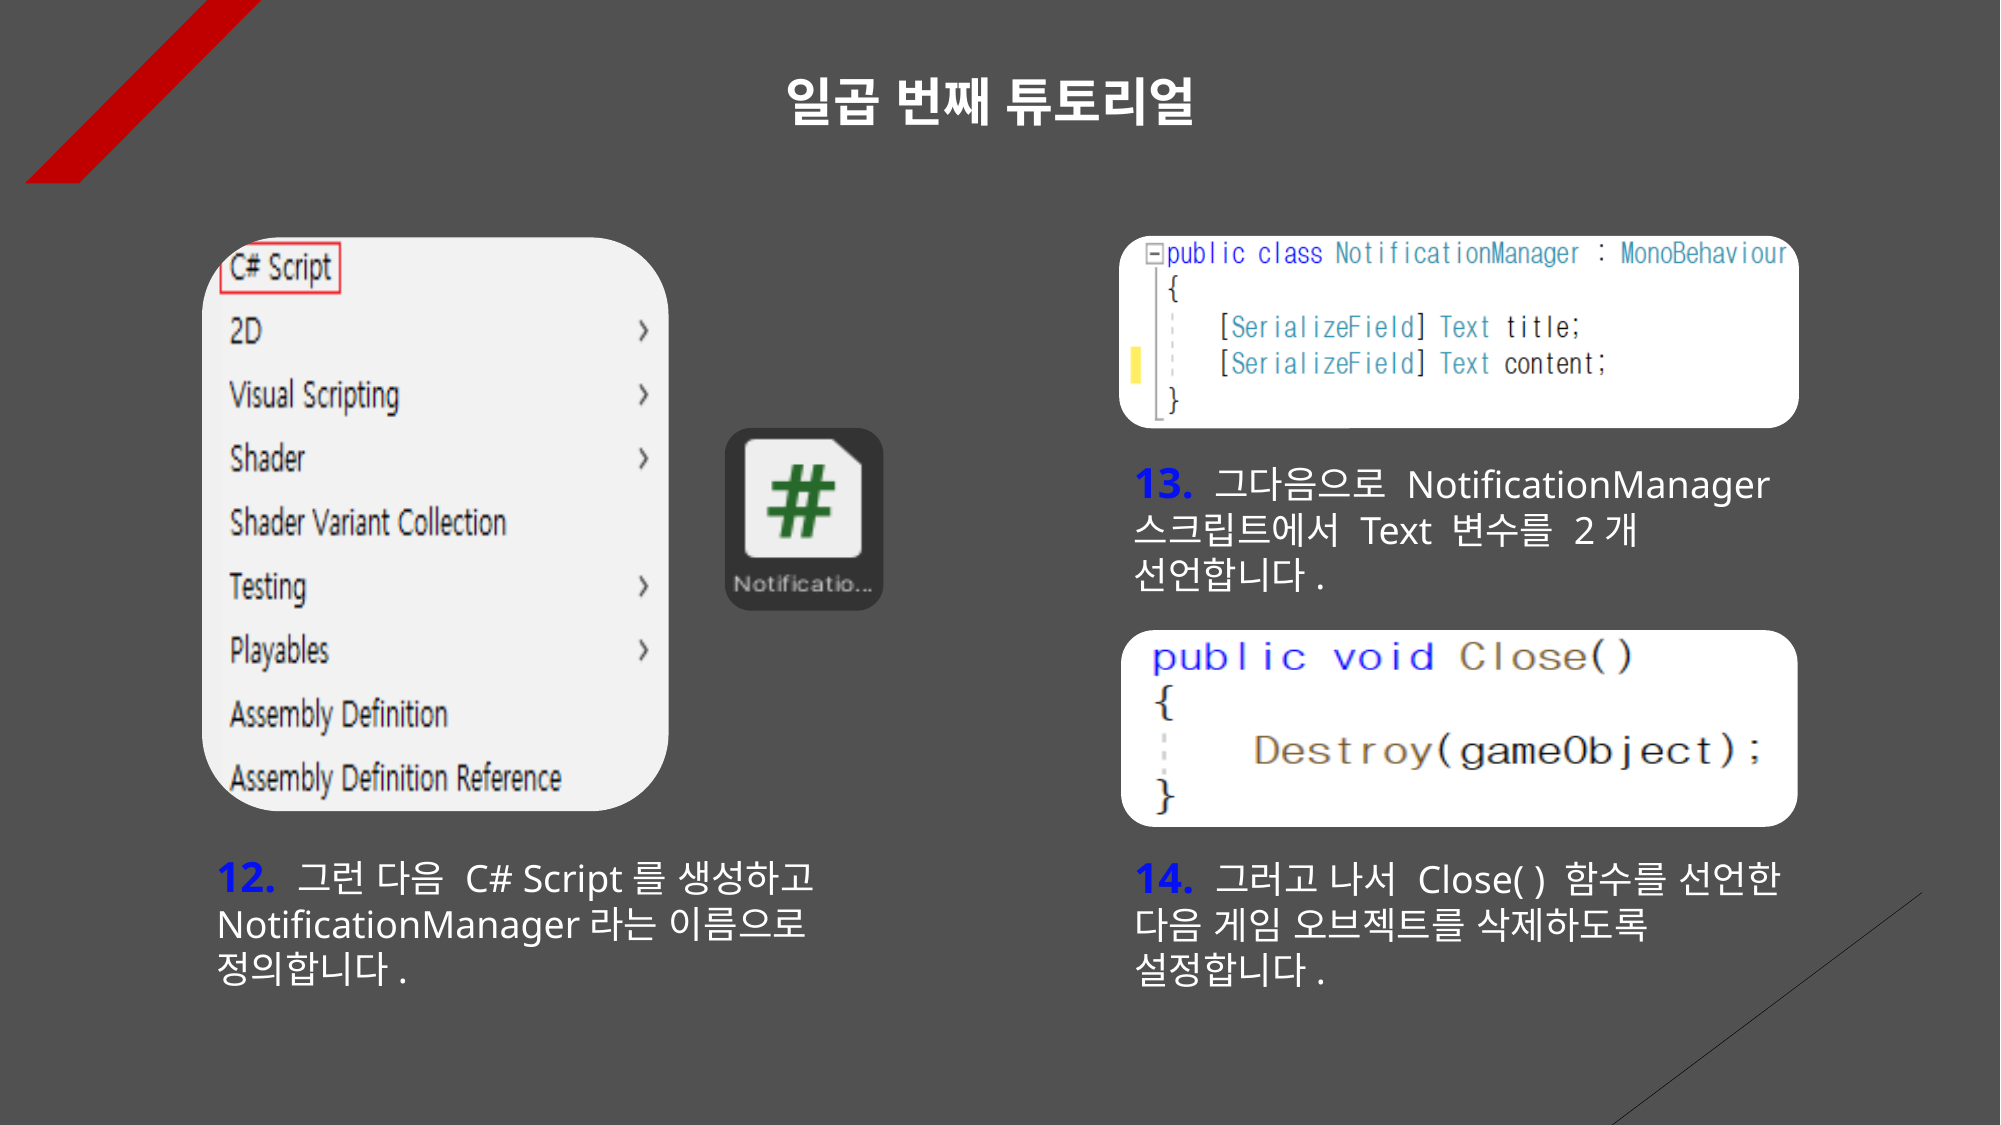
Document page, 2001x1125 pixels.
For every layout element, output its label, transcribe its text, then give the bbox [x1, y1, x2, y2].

picture [1121, 630, 1798, 827]
picture [1119, 235, 1799, 429]
picture [202, 237, 669, 812]
text_box 12. 그런 다음 C# Script를 생성하고 NotificationManager라는 이름으로 정의합니다. [201, 843, 882, 999]
text_box 일곱 번째 튜토리얼 [710, 51, 1289, 142]
text_box 14. 그러고 나서 Close( ) 함수를 선언한 다음 게임 오브젝트를 삭제하도록 설정합니다. [1119, 844, 1798, 1000]
picture [724, 427, 884, 611]
text_box 13. 그다음으로 NotificationManager 스크립트에서 Text 변수를 2개 선언합니다. [1119, 449, 1797, 605]
